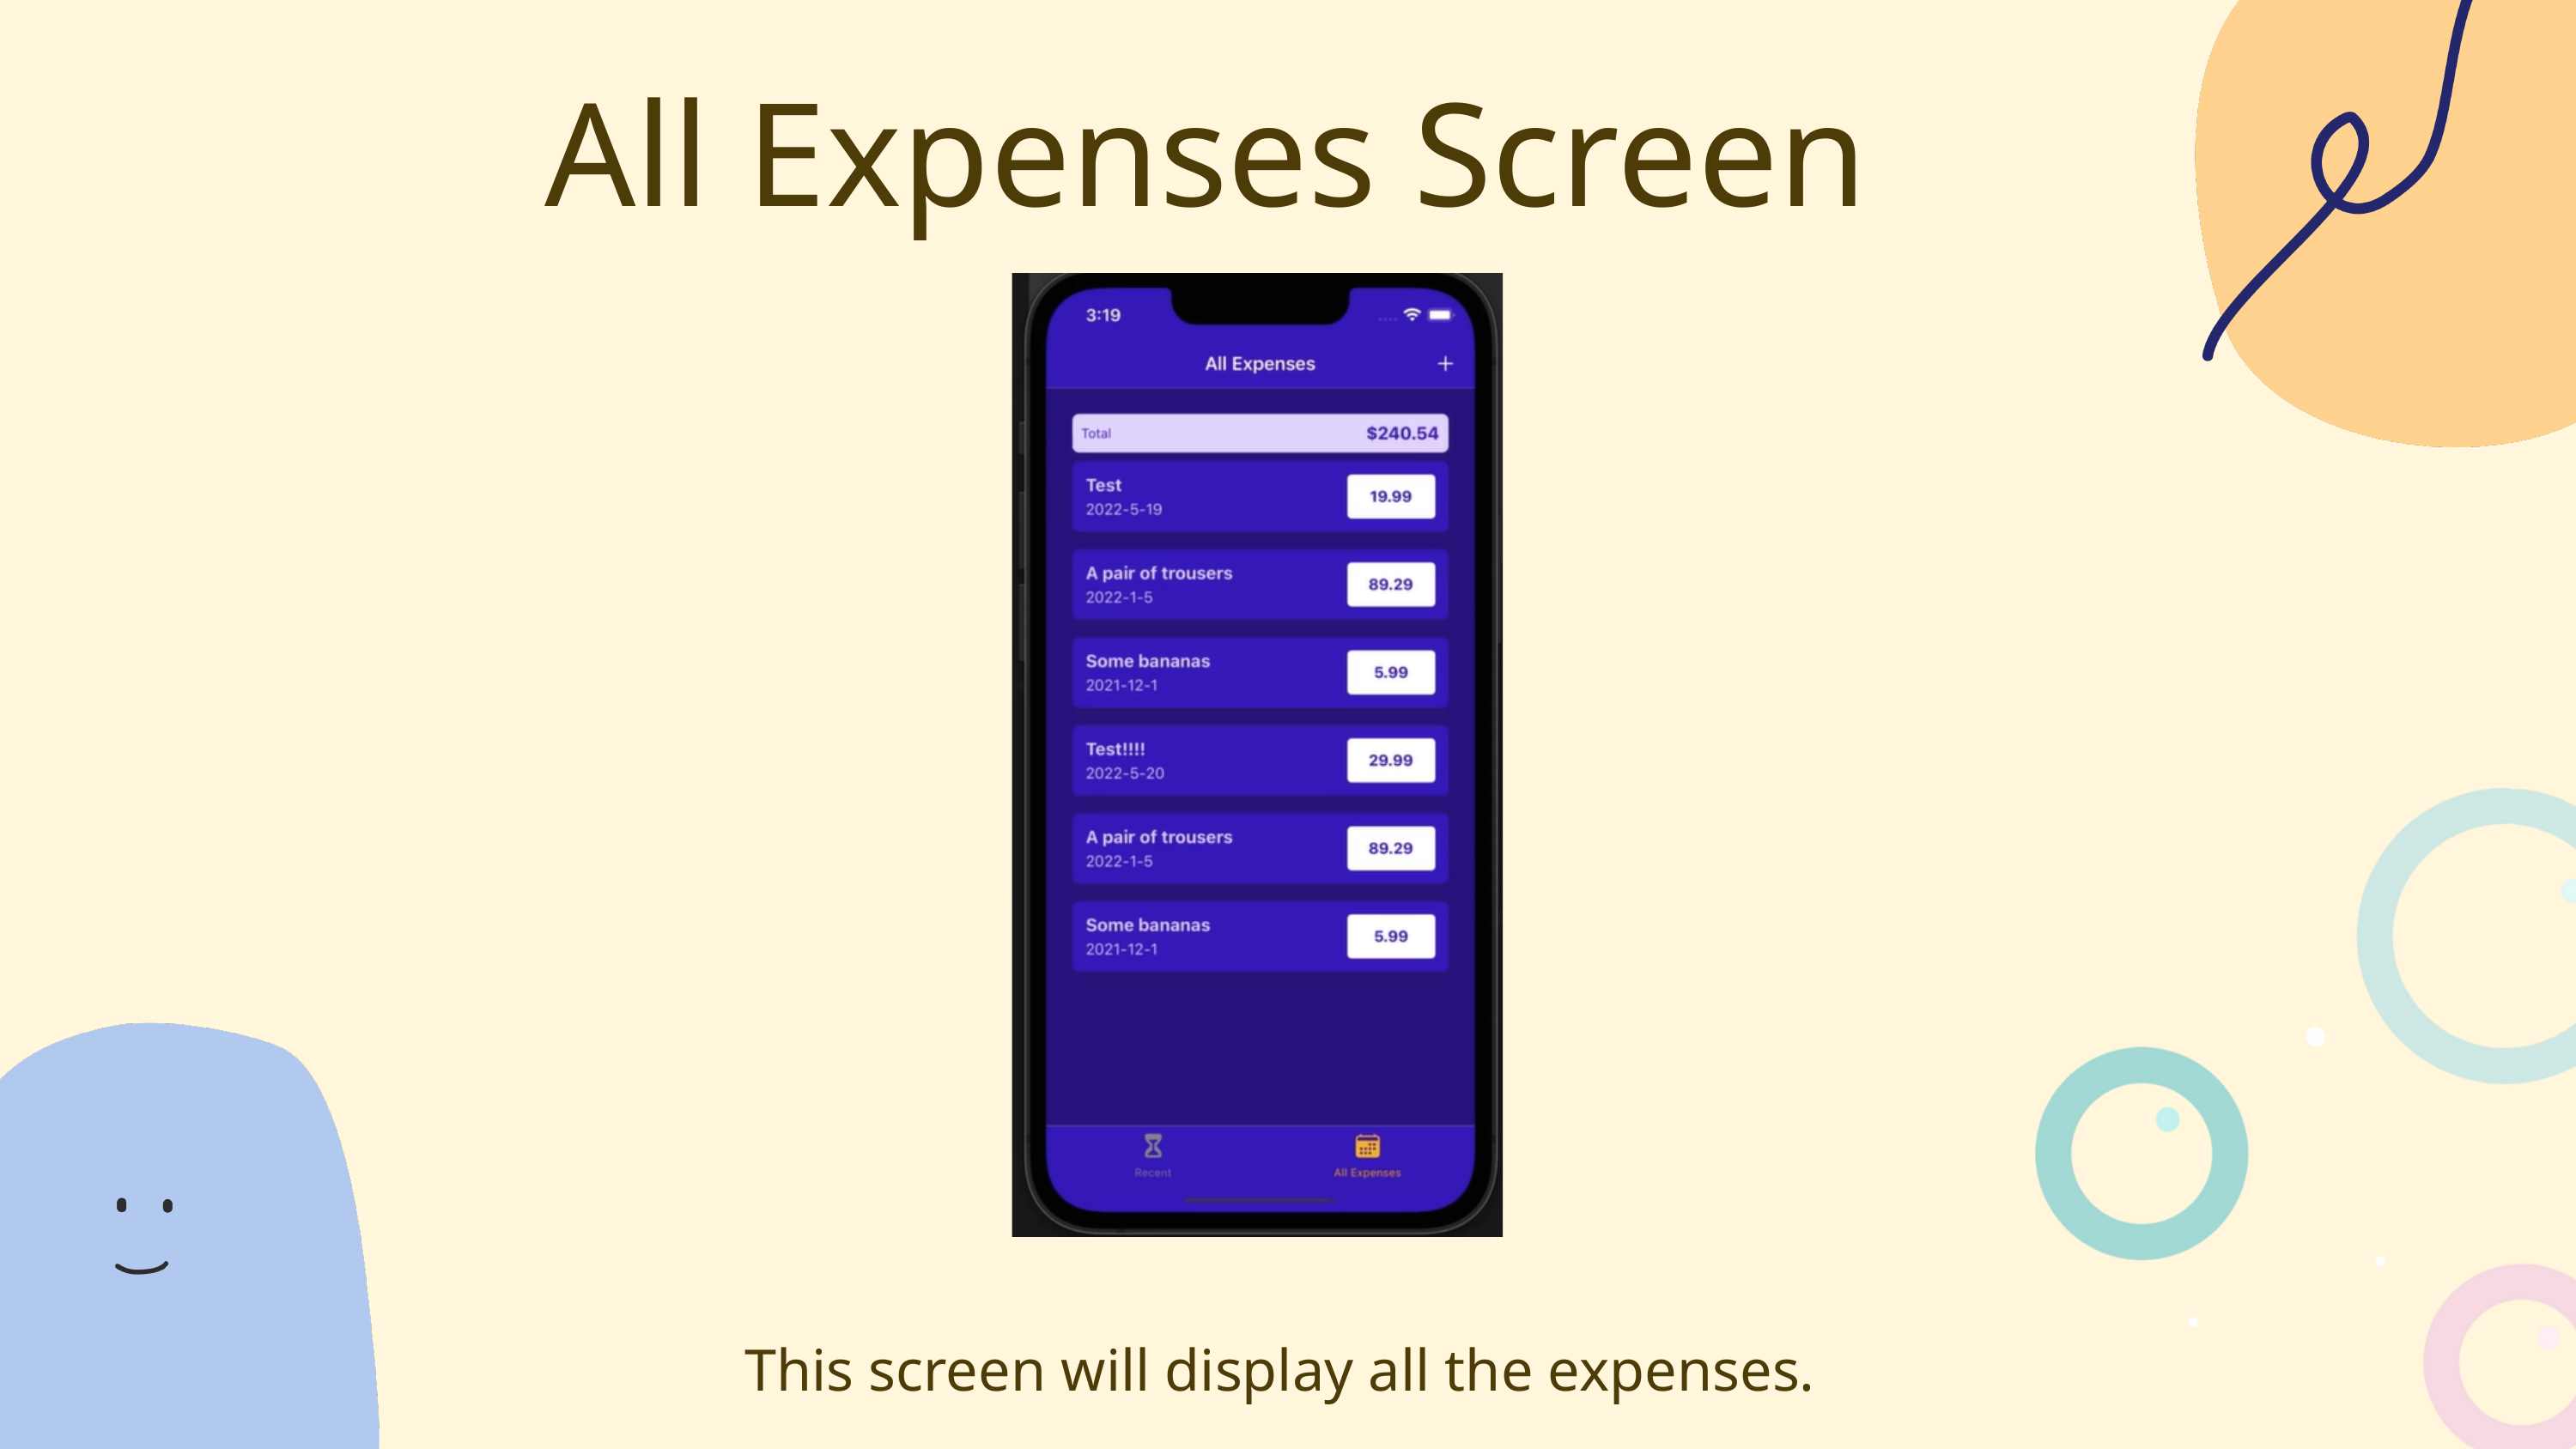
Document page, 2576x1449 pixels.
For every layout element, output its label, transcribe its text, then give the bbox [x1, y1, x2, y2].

text_box [2035, 788, 2576, 1449]
text_box [0, 1014, 391, 1449]
text_box All Expenses Screen [544, 34, 1971, 236]
text_box [2171, 0, 2576, 484]
text_box This screen will display all the expenses. [731, 1322, 1845, 1403]
text_box [1012, 273, 1504, 1237]
